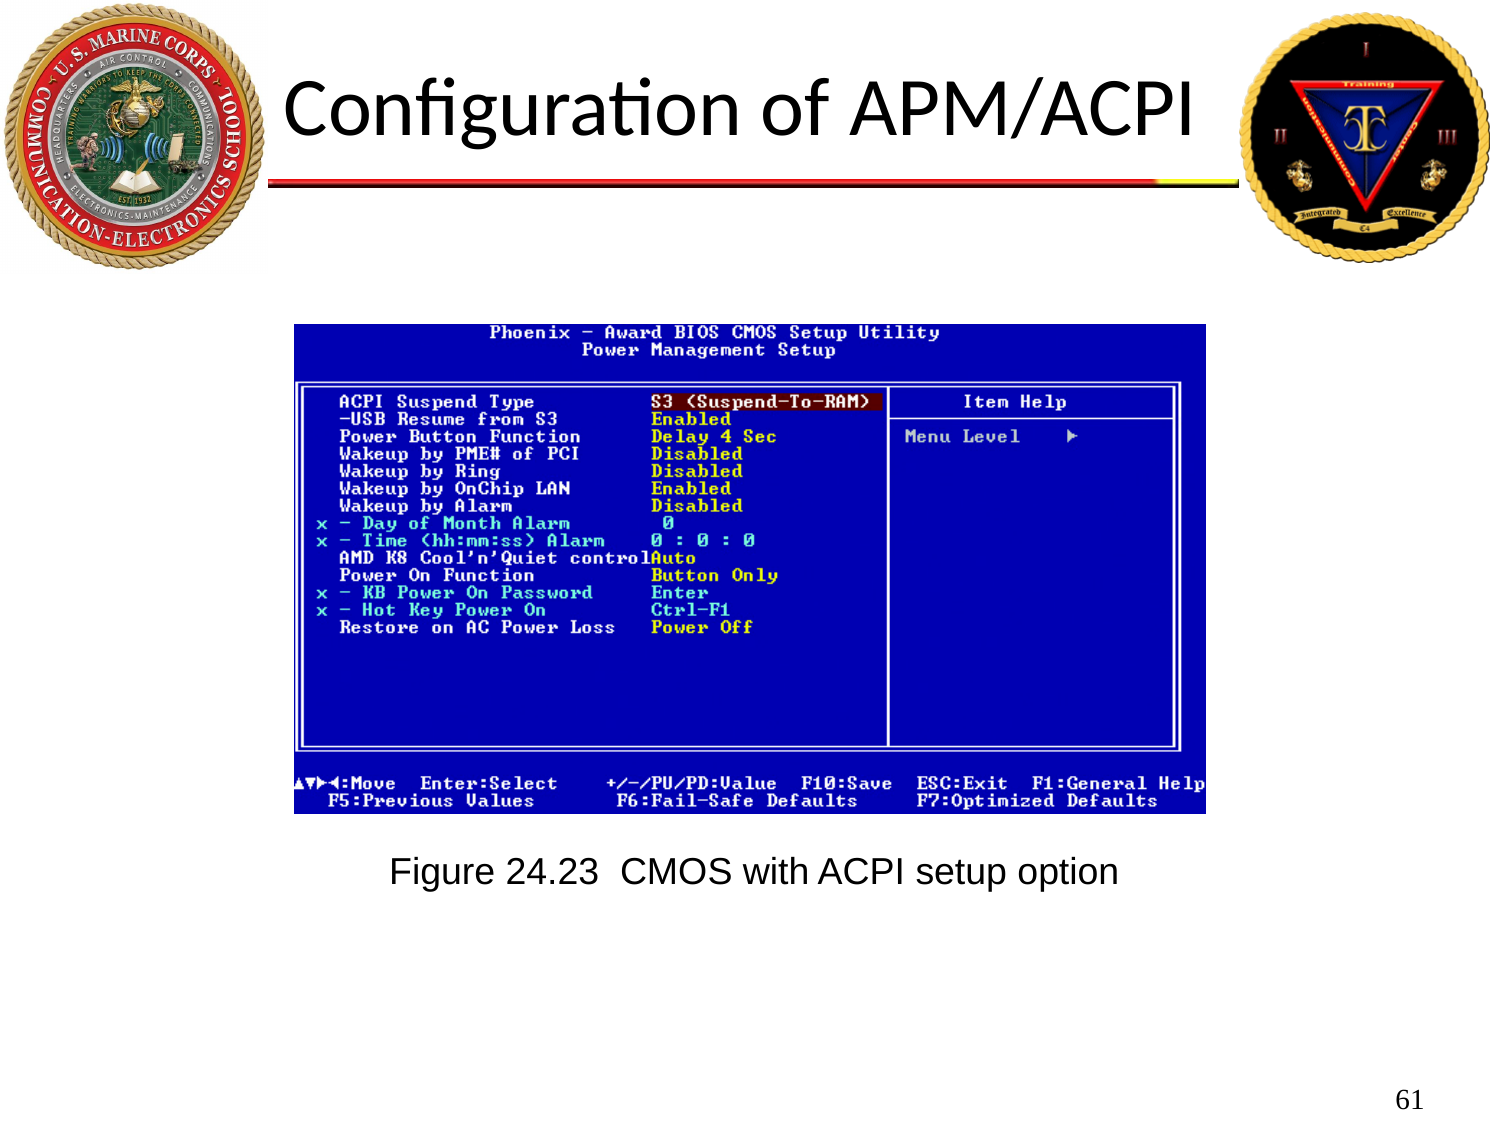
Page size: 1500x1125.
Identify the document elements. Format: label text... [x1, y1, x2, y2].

title Configuration of APM/ACPI [75, 45, 1425, 233]
text_box Figure 24.23 CMOS with ACPI setup option [374, 843, 1135, 900]
picture [1239, 12, 1490, 263]
picture [0, 0, 268, 274]
picture [294, 324, 1206, 814]
